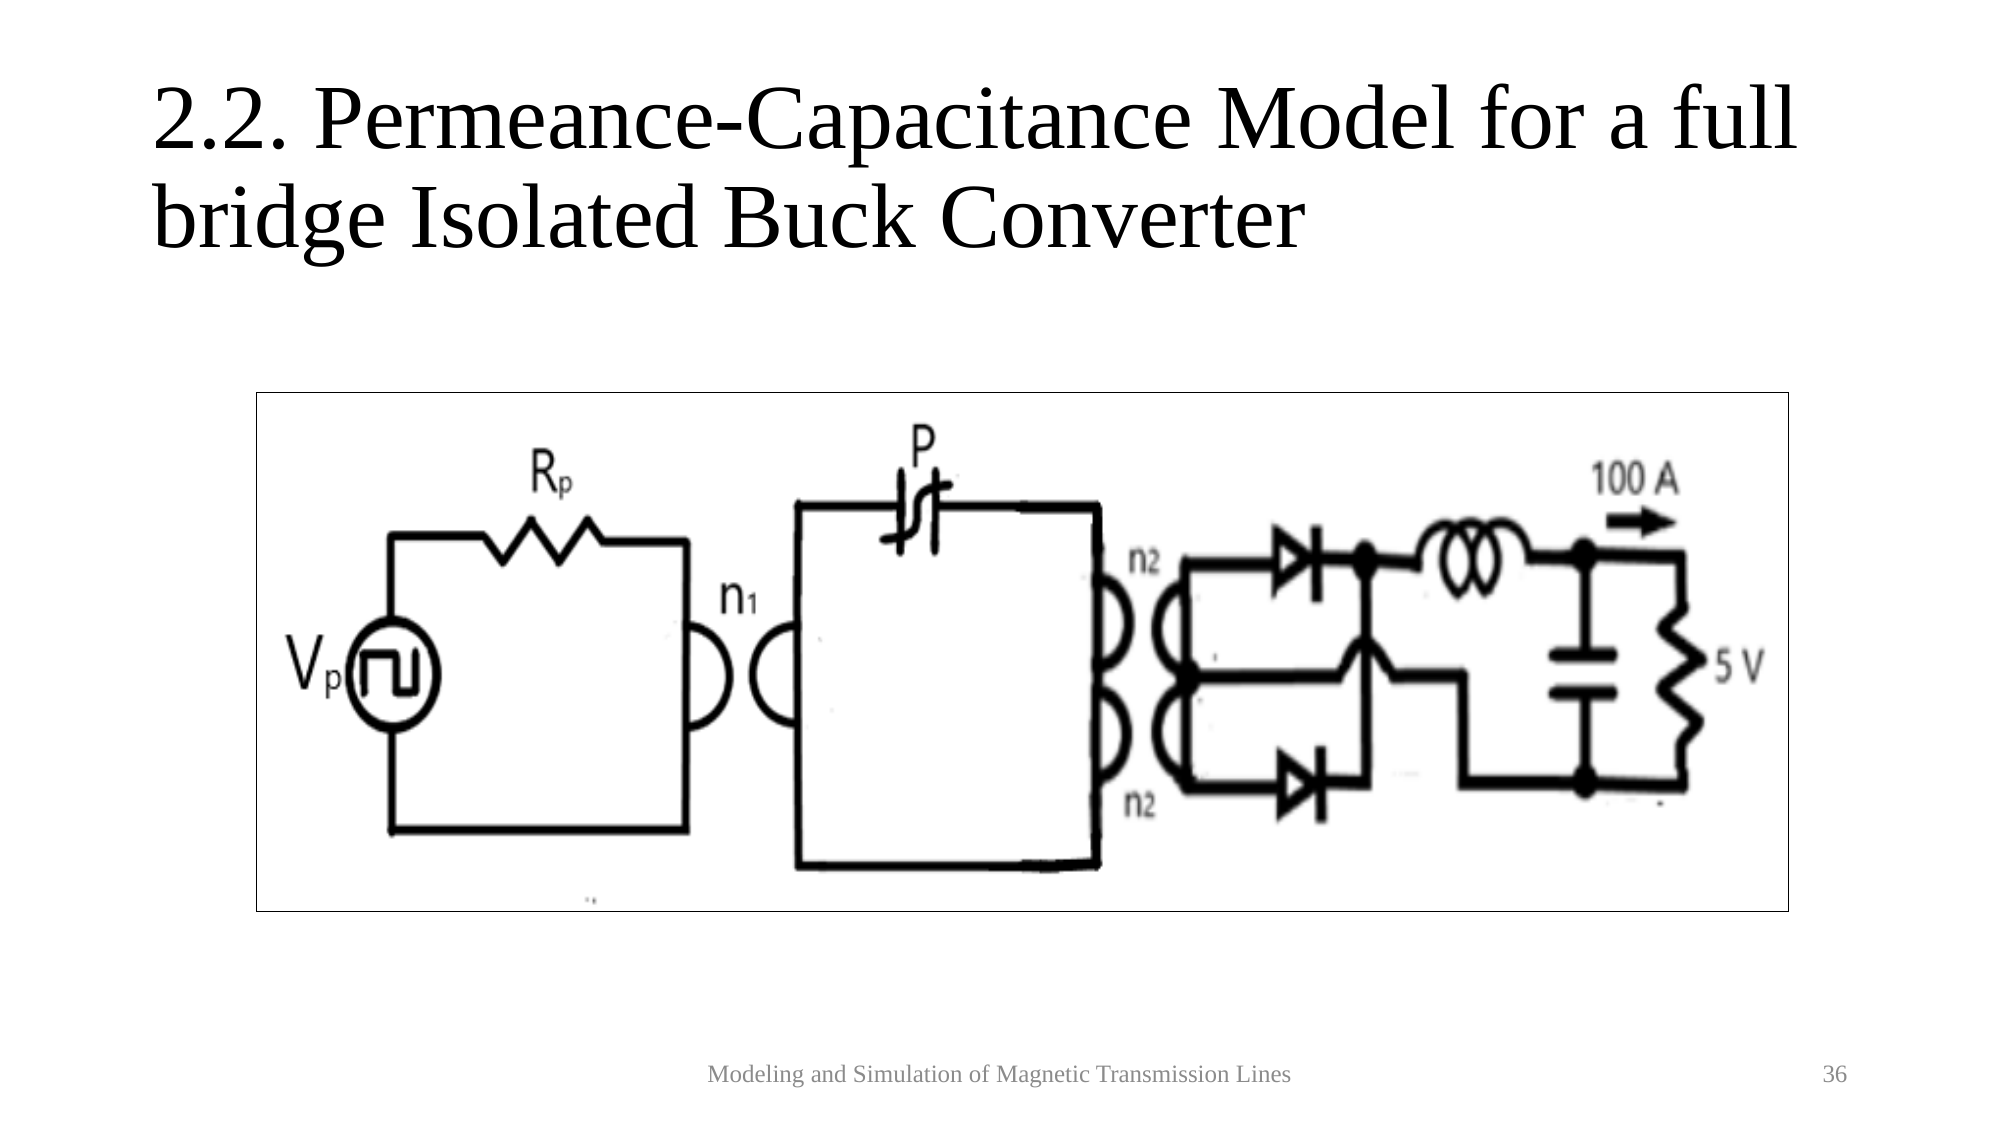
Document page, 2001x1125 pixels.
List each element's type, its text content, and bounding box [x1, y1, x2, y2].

footer Modeling and Simulation of Magnetic Transmission Lines [662, 1042, 1338, 1103]
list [256, 392, 1789, 912]
title 2.2. Permeance-Capacitance Model for a full bridge Isolated Buck Converter [137, 59, 1863, 278]
slide_number 36 [1412, 1042, 1863, 1103]
